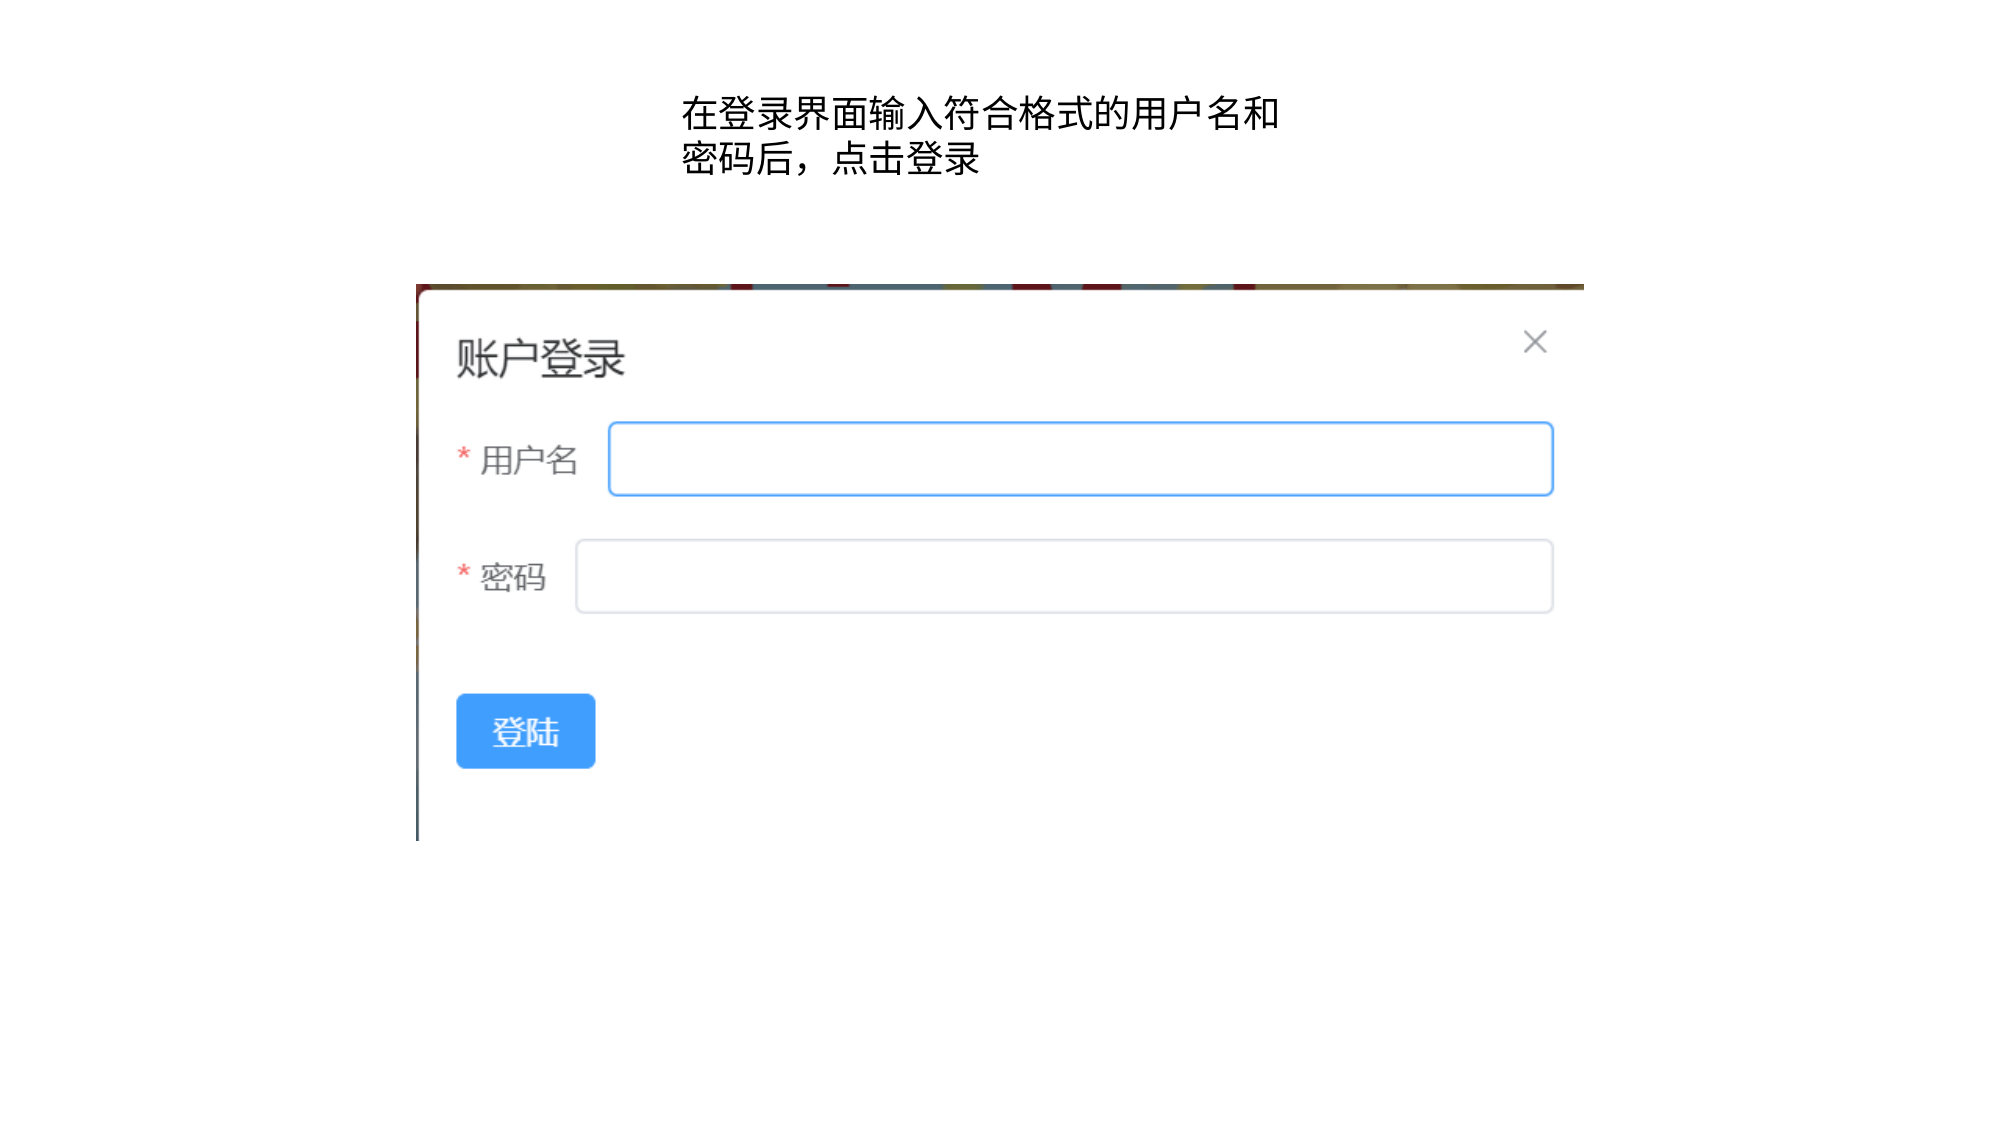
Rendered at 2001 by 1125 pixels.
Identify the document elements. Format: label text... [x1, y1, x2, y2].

picture [415, 283, 1584, 842]
text_box 在登录界面输入符合格式的用户名和密码后，点击登录 [666, 82, 1334, 187]
